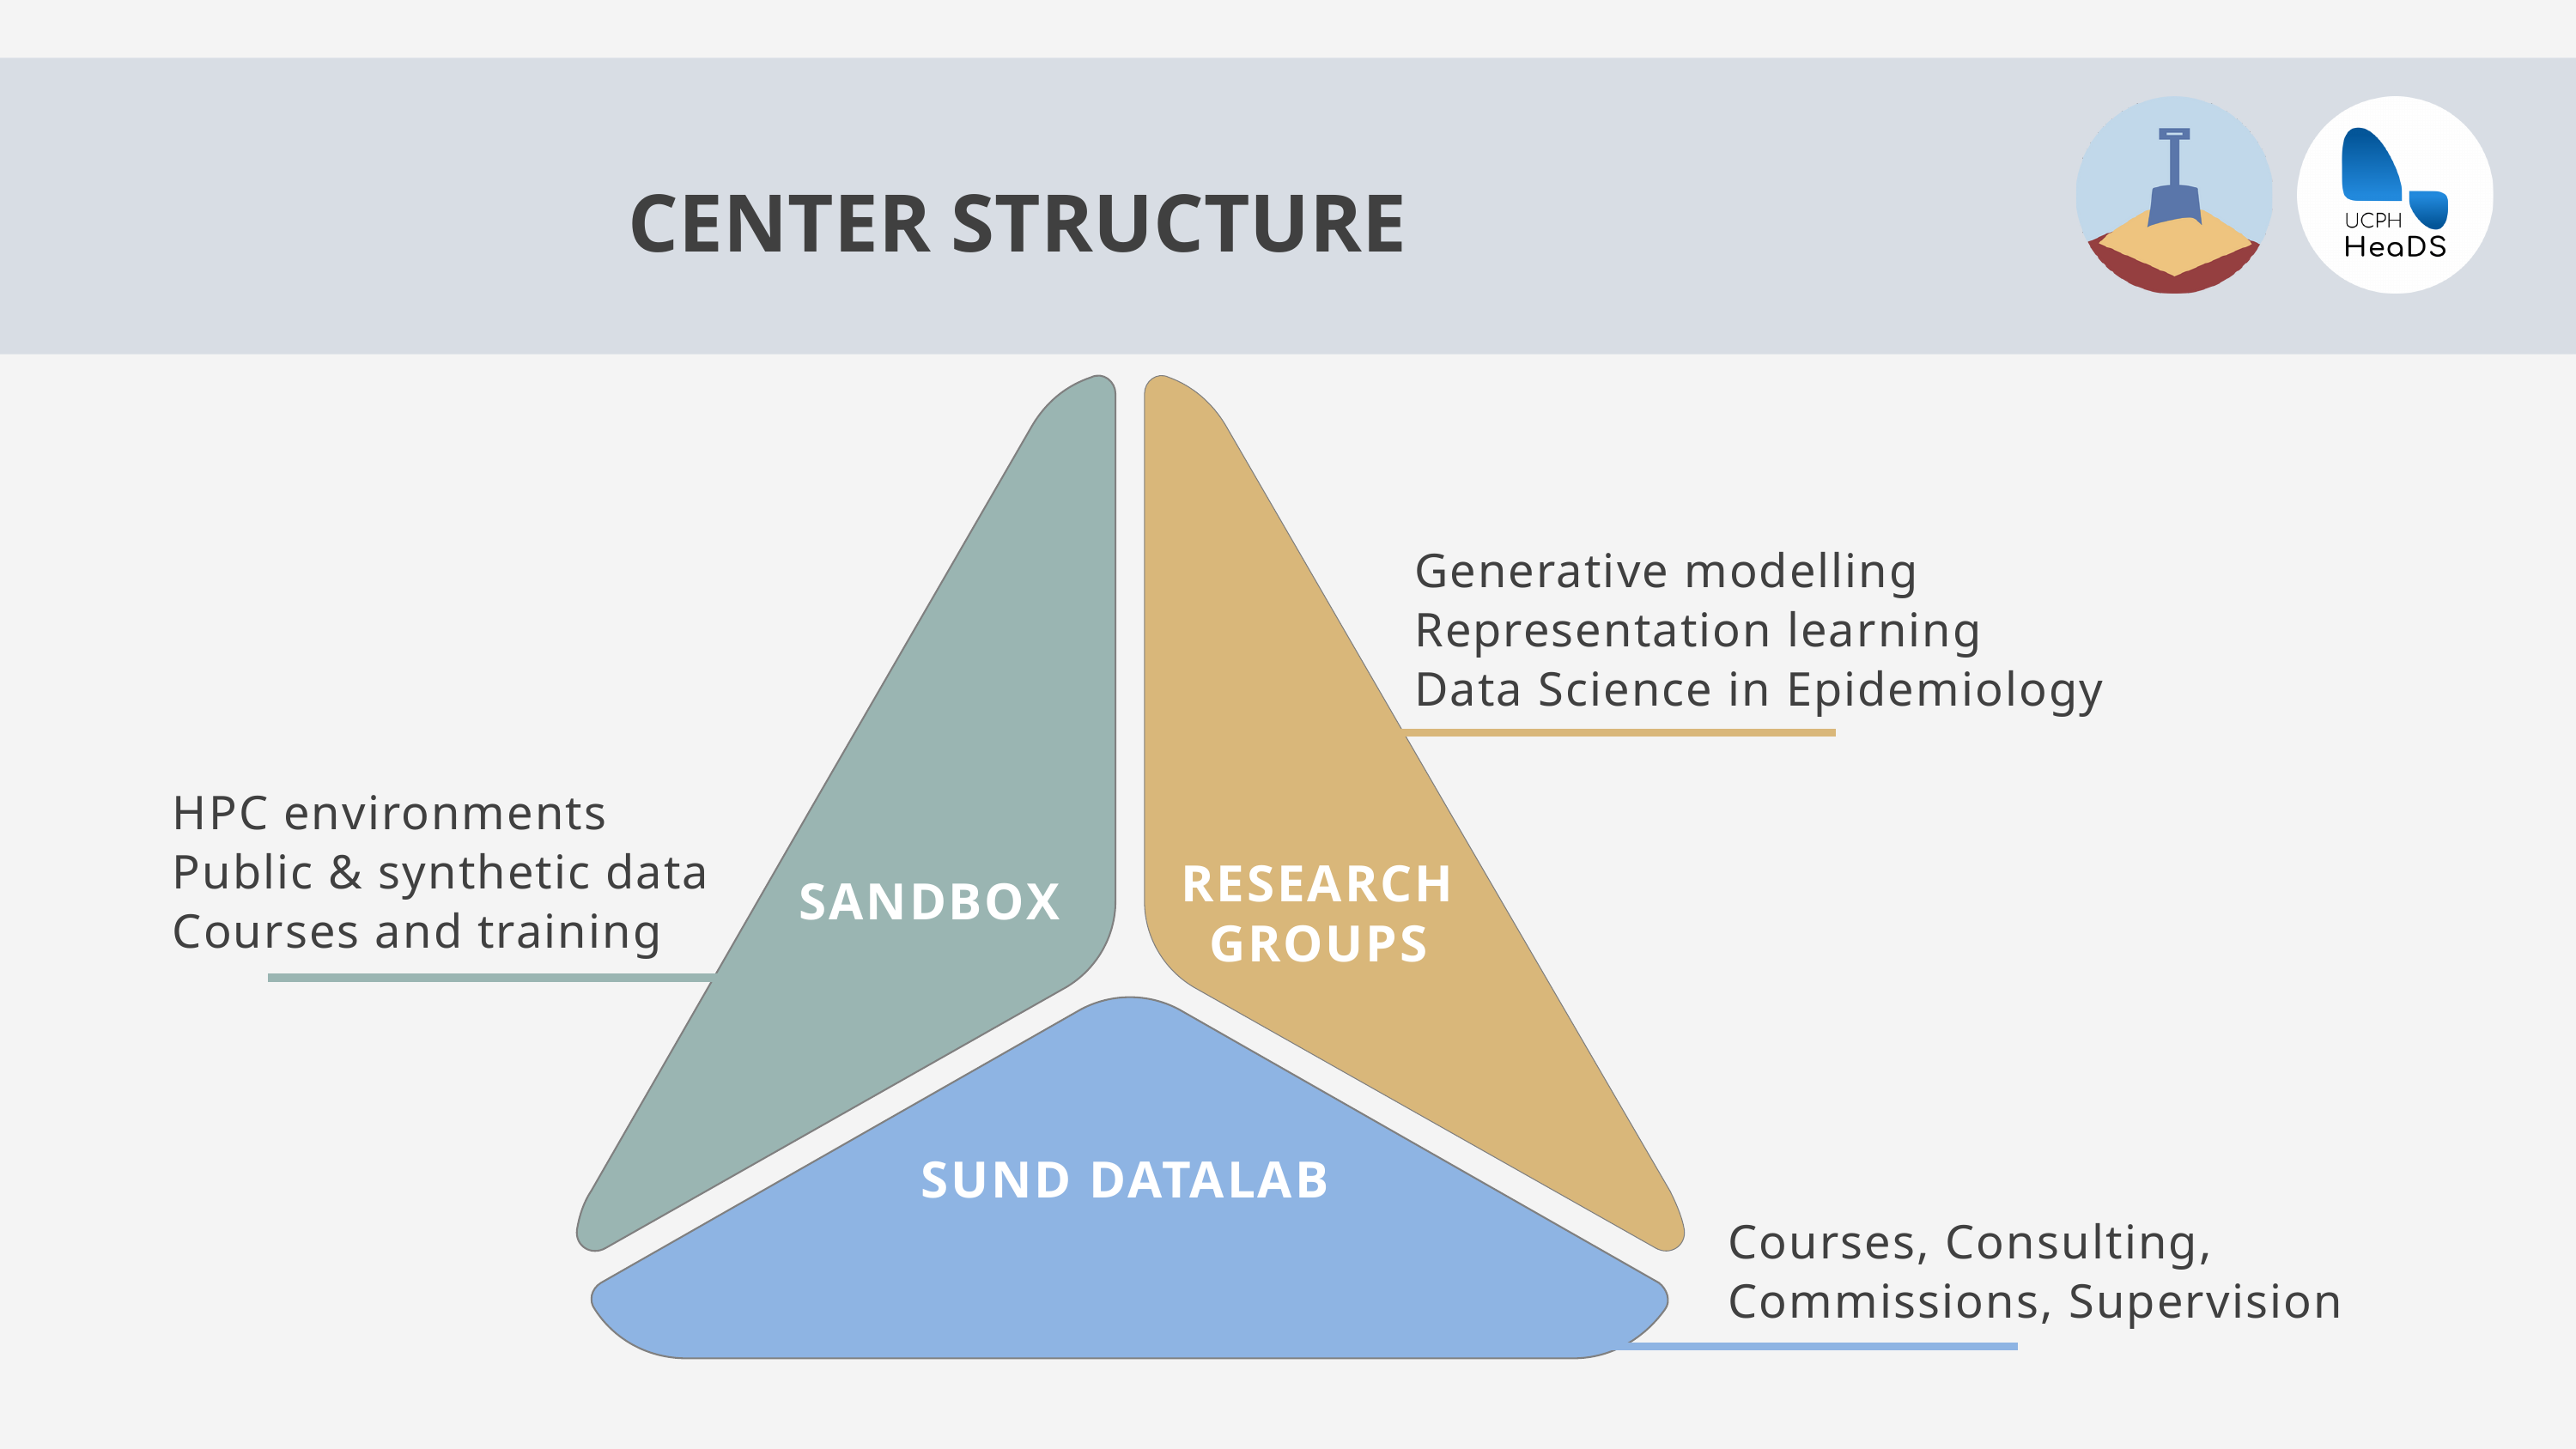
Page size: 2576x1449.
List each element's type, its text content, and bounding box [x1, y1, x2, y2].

text_box [2075, 96, 2273, 294]
text_box [0, 58, 2576, 355]
text_box [2297, 96, 2494, 294]
text_box CENTER STRUCTURE [616, 166, 1747, 275]
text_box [576, 375, 1685, 1359]
text_box Courses, Consulting, Commissions, Supervision [1728, 1209, 2397, 1328]
text_box Generative modelling Representation learning Data Science in Epidemiology [1689, 537, 2195, 716]
text_box HPC environments Public & synthetic data Courses and training [172, 779, 572, 958]
